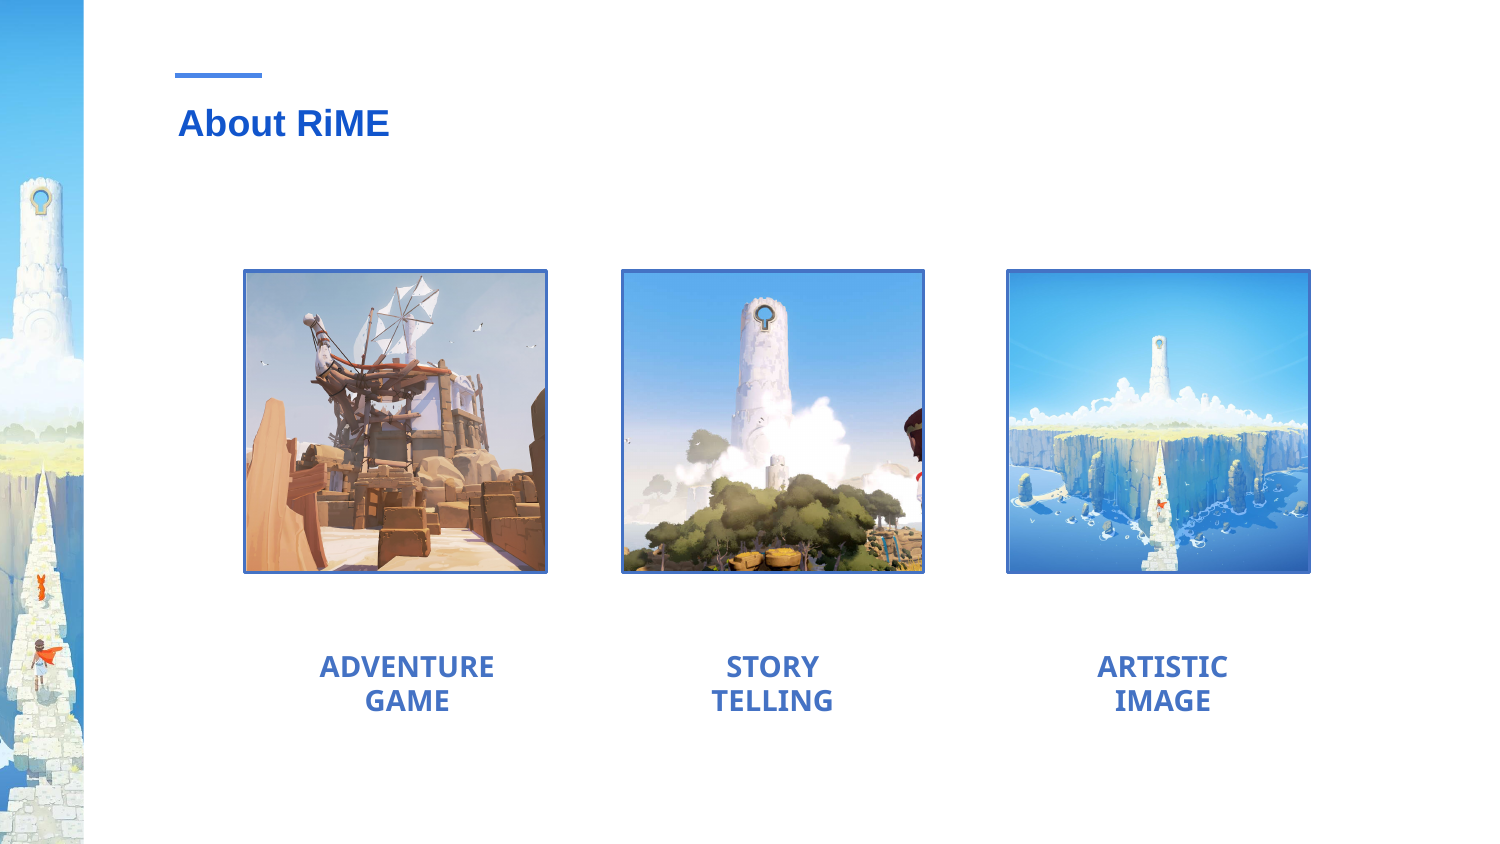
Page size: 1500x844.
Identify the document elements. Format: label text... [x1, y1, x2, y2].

text_box ARTISTIC IMAGE [1037, 632, 1289, 699]
text_box STORY TELLING [647, 632, 899, 699]
text_box ADVENTURE GAME [269, 632, 545, 699]
picture [245, 272, 546, 572]
text_box About RiME [162, 89, 549, 199]
picture [0, 0, 84, 844]
picture [1009, 272, 1309, 572]
picture [623, 272, 923, 572]
